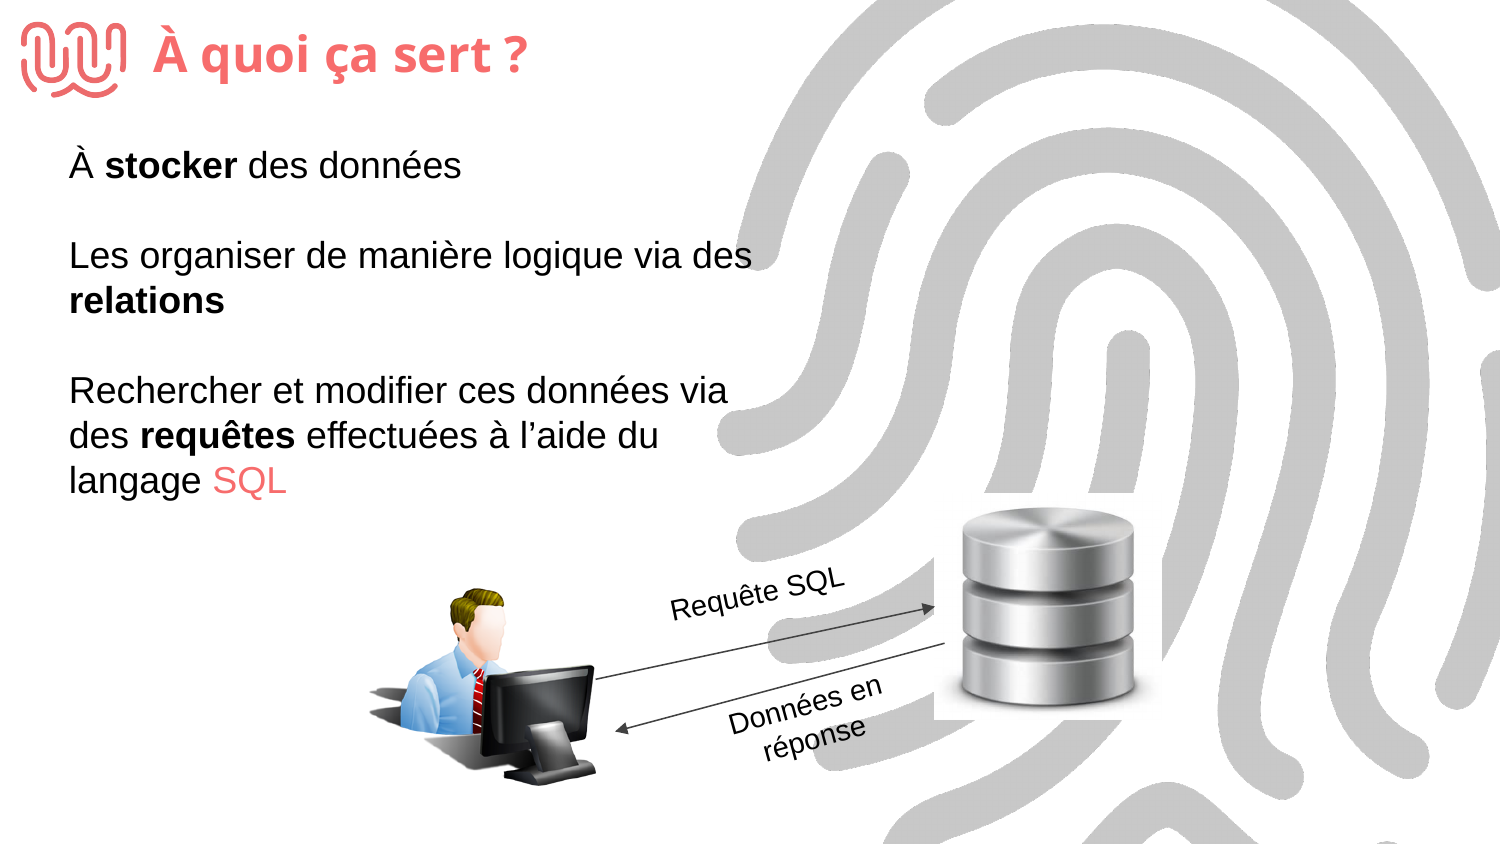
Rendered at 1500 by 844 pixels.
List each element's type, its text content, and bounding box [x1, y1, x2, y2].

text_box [614, 642, 945, 732]
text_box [595, 606, 936, 680]
text_box Requête SQL [648, 526, 926, 605]
list À stocker des données Les organiser de manière logique via des relations Rechercher et modifier ces données via des requêtes effectuées à l’aide du langage SQL [54, 141, 811, 636]
picture [20, 20, 134, 101]
text_box Données en réponse [676, 740, 822, 778]
picture [368, 0, 1500, 844]
title À quoi ça sert ? [138, 0, 599, 105]
